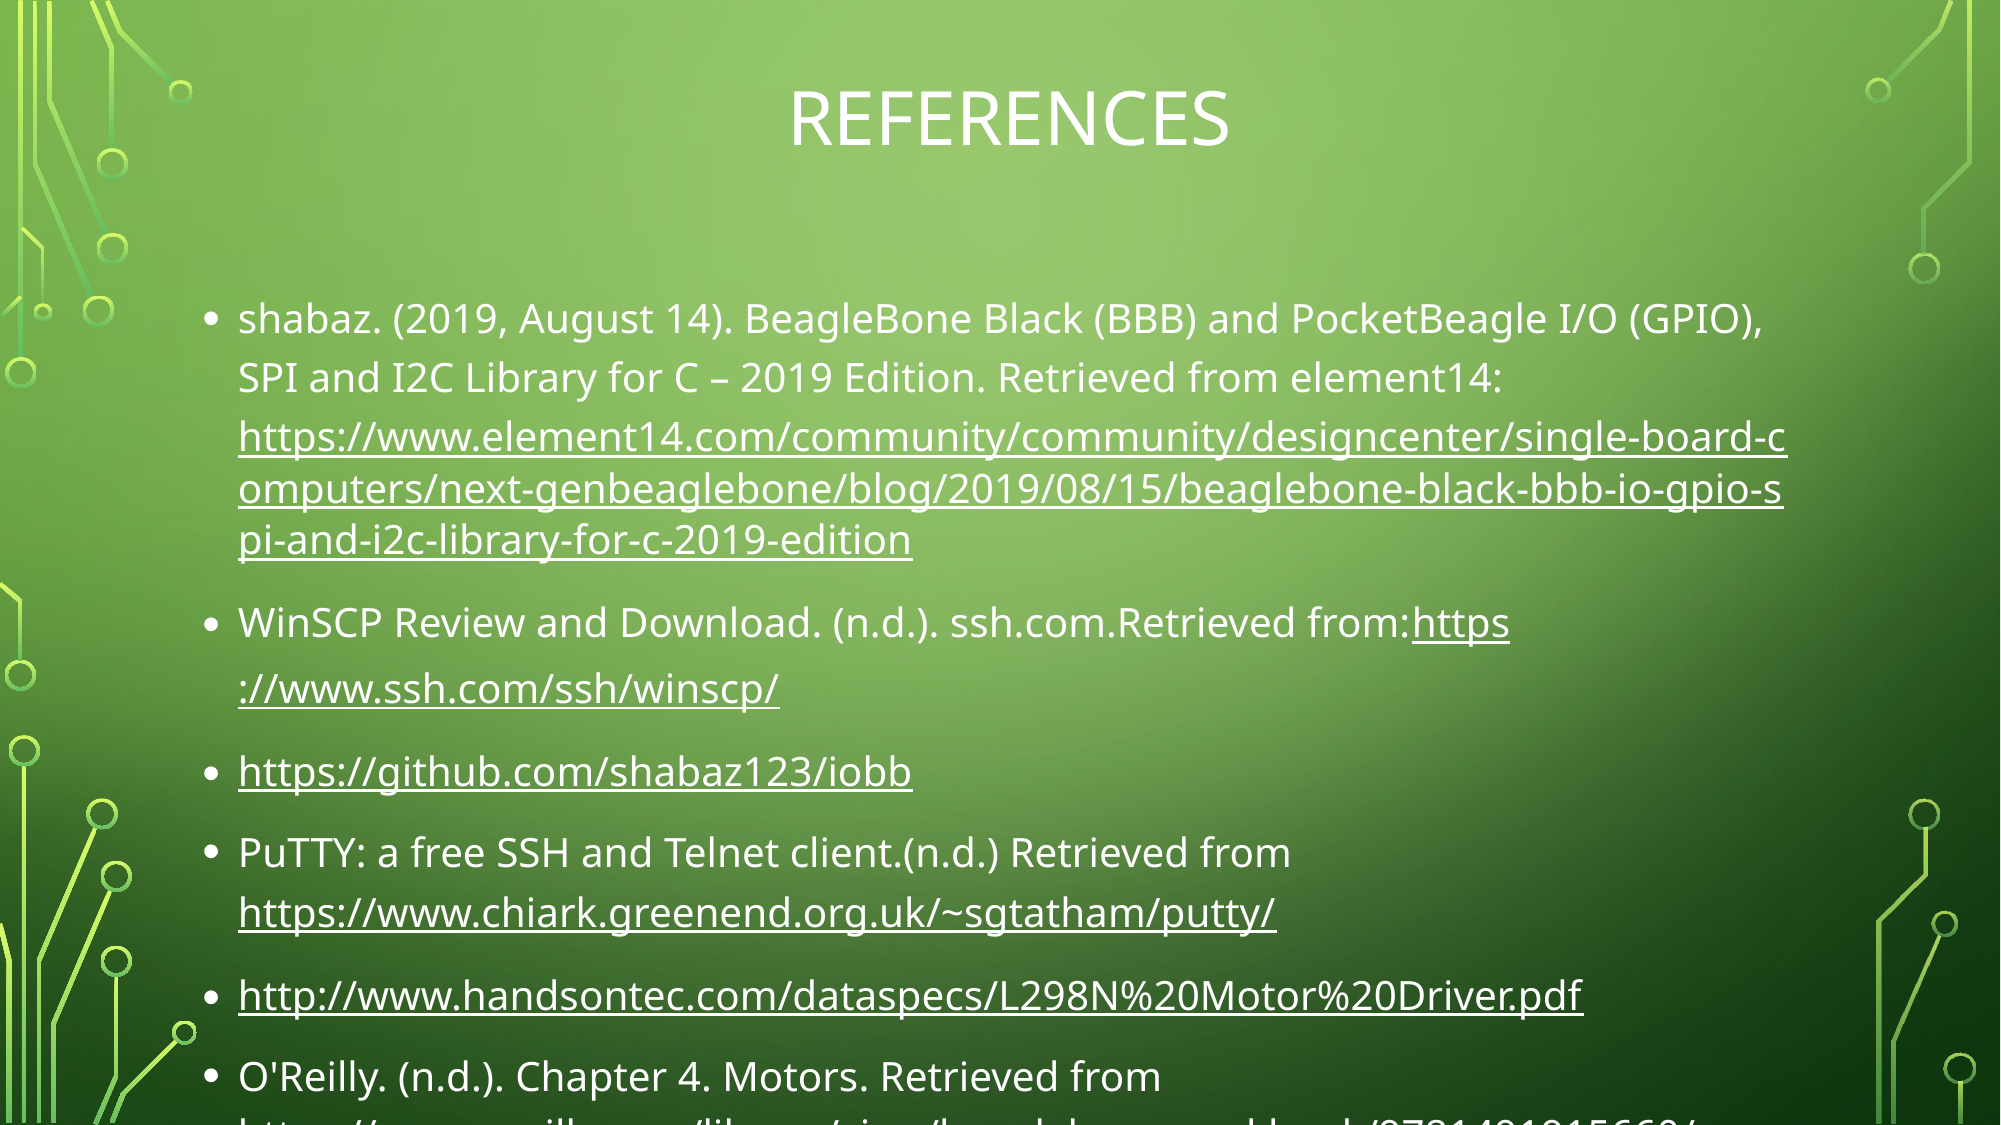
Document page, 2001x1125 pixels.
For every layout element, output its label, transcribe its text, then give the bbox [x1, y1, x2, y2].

list shabaz. (2019, August 14). BeagleBone Black (BBB) and PocketBeagle I/O (GPIO), SPI and I2C Library for C – 2019 Edition. Retrieved from element14: https://www.element14.com/community/community/designcenter/single-board-computers/next-genbeaglebone/blog/2019/08/15/beaglebone-black-bbb-io-gpio-spi-and-i2c-library-for-c-2019-edition WinSCP Review and Download. (n.d.). ssh.com.Retrieved from:https://www.ssh.com/ssh/winscp/ https://github.com/shabaz123/iobb PuTTY: a free SSH and Telnet client.(n.d.) Retrieved from https://www.chiark.greenend.org.uk/~sgtatham/putty/ http://www.handsontec.com/dataspecs/L298N%20Motor%20Driver.pdf O'Reilly. (n.d.). Chapter 4. Motors. Retrieved from https://www.oreilly.com/library/view/beaglebone-cookbook/9781491915660/ch04.html [187, 276, 1813, 1125]
title REfERENCES [172, 34, 1797, 209]
